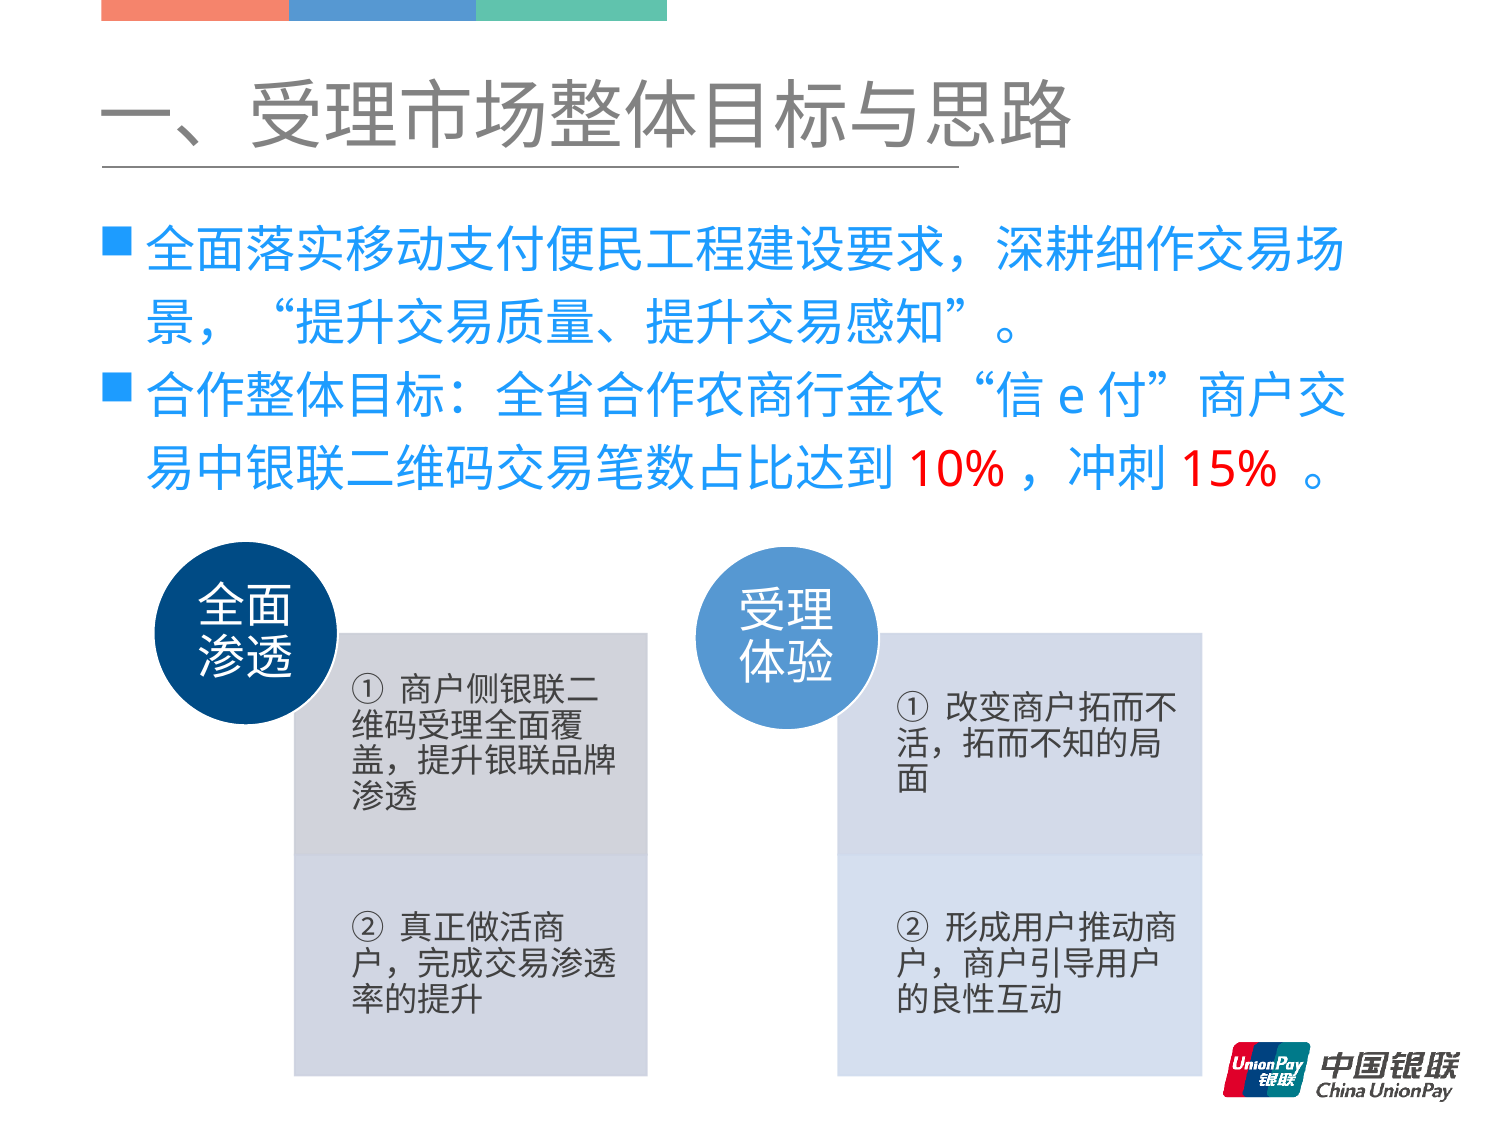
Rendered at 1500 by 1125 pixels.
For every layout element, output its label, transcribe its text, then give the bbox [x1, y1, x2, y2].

picture [1222, 1042, 1461, 1102]
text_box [153, 521, 1203, 1100]
text_box 全面落实移动支付便民工程建设要求，深耕细作交易场景，“提升交易质量、提升交易感知”。 合作整体目标：全省合作农商行金农“信e付”商户交易中银联二维码交易笔数占比达到10%，冲刺15% 。 [83, 197, 1400, 504]
title 一、受理市场整体目标与思路 [83, 29, 1378, 197]
